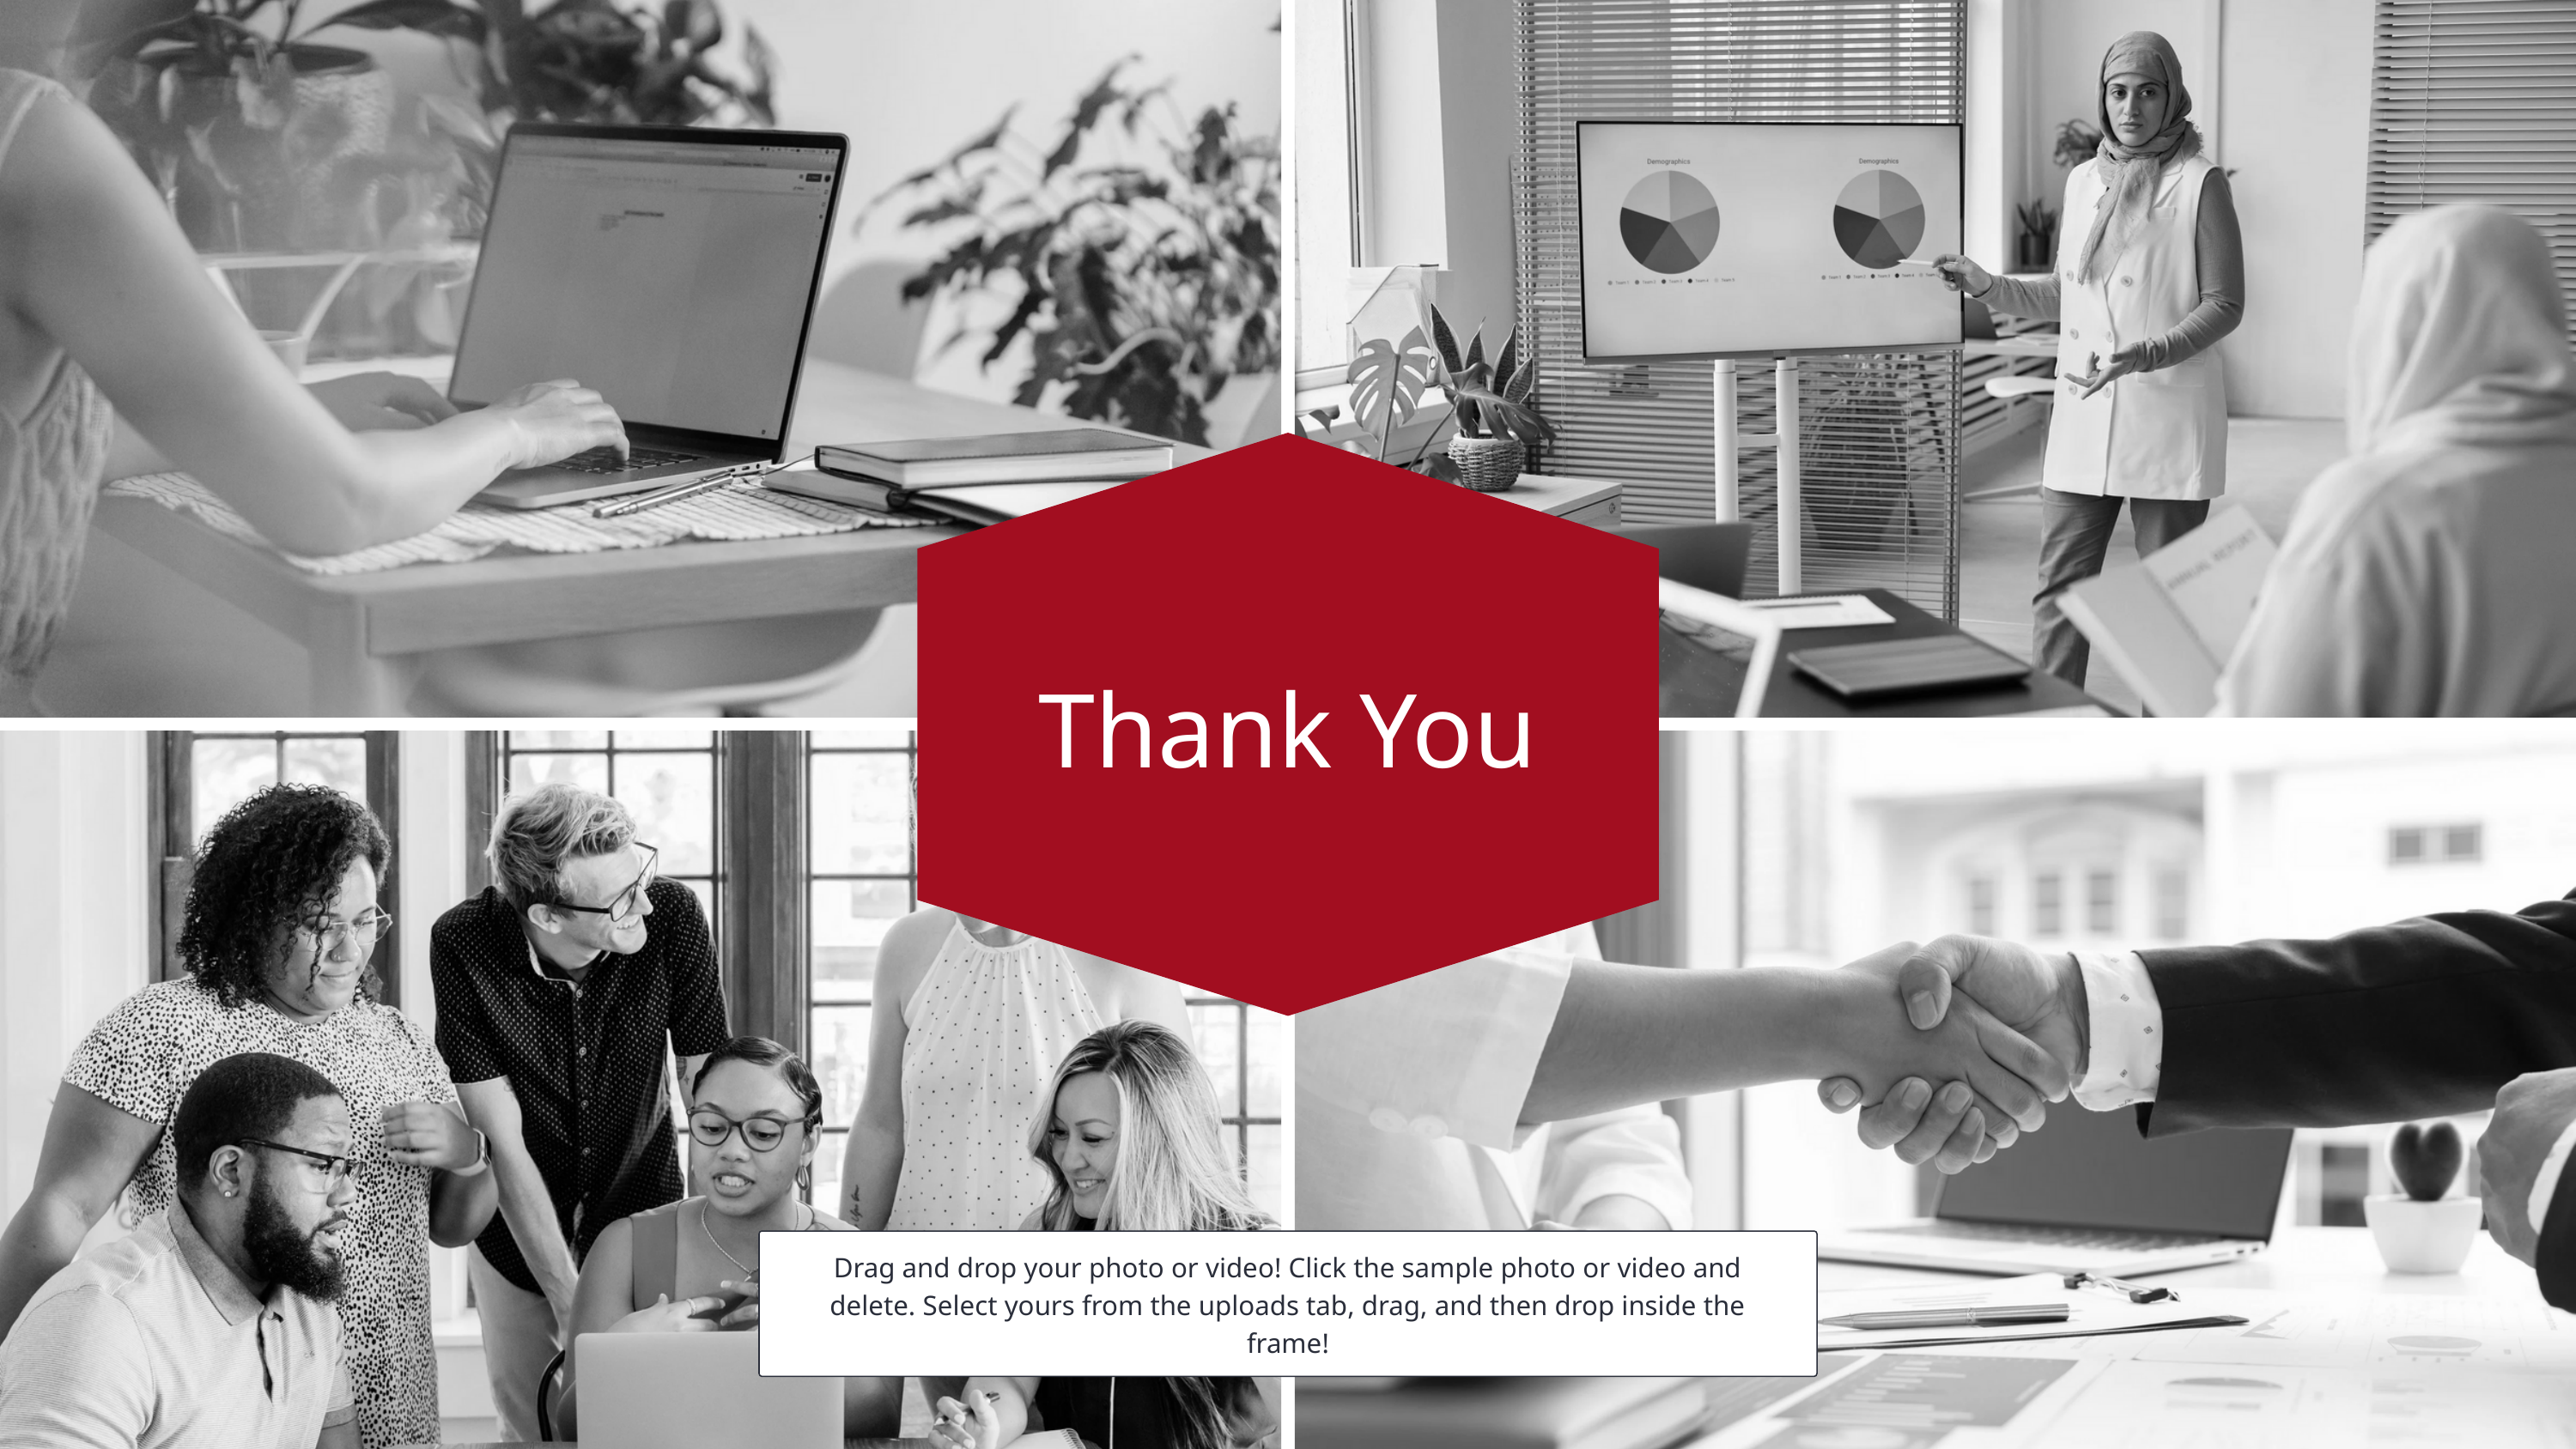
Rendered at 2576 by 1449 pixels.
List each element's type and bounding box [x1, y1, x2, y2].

text_box [0, 0, 2576, 1449]
text_box [758, 1230, 1818, 1377]
text_box [917, 432, 1659, 1016]
